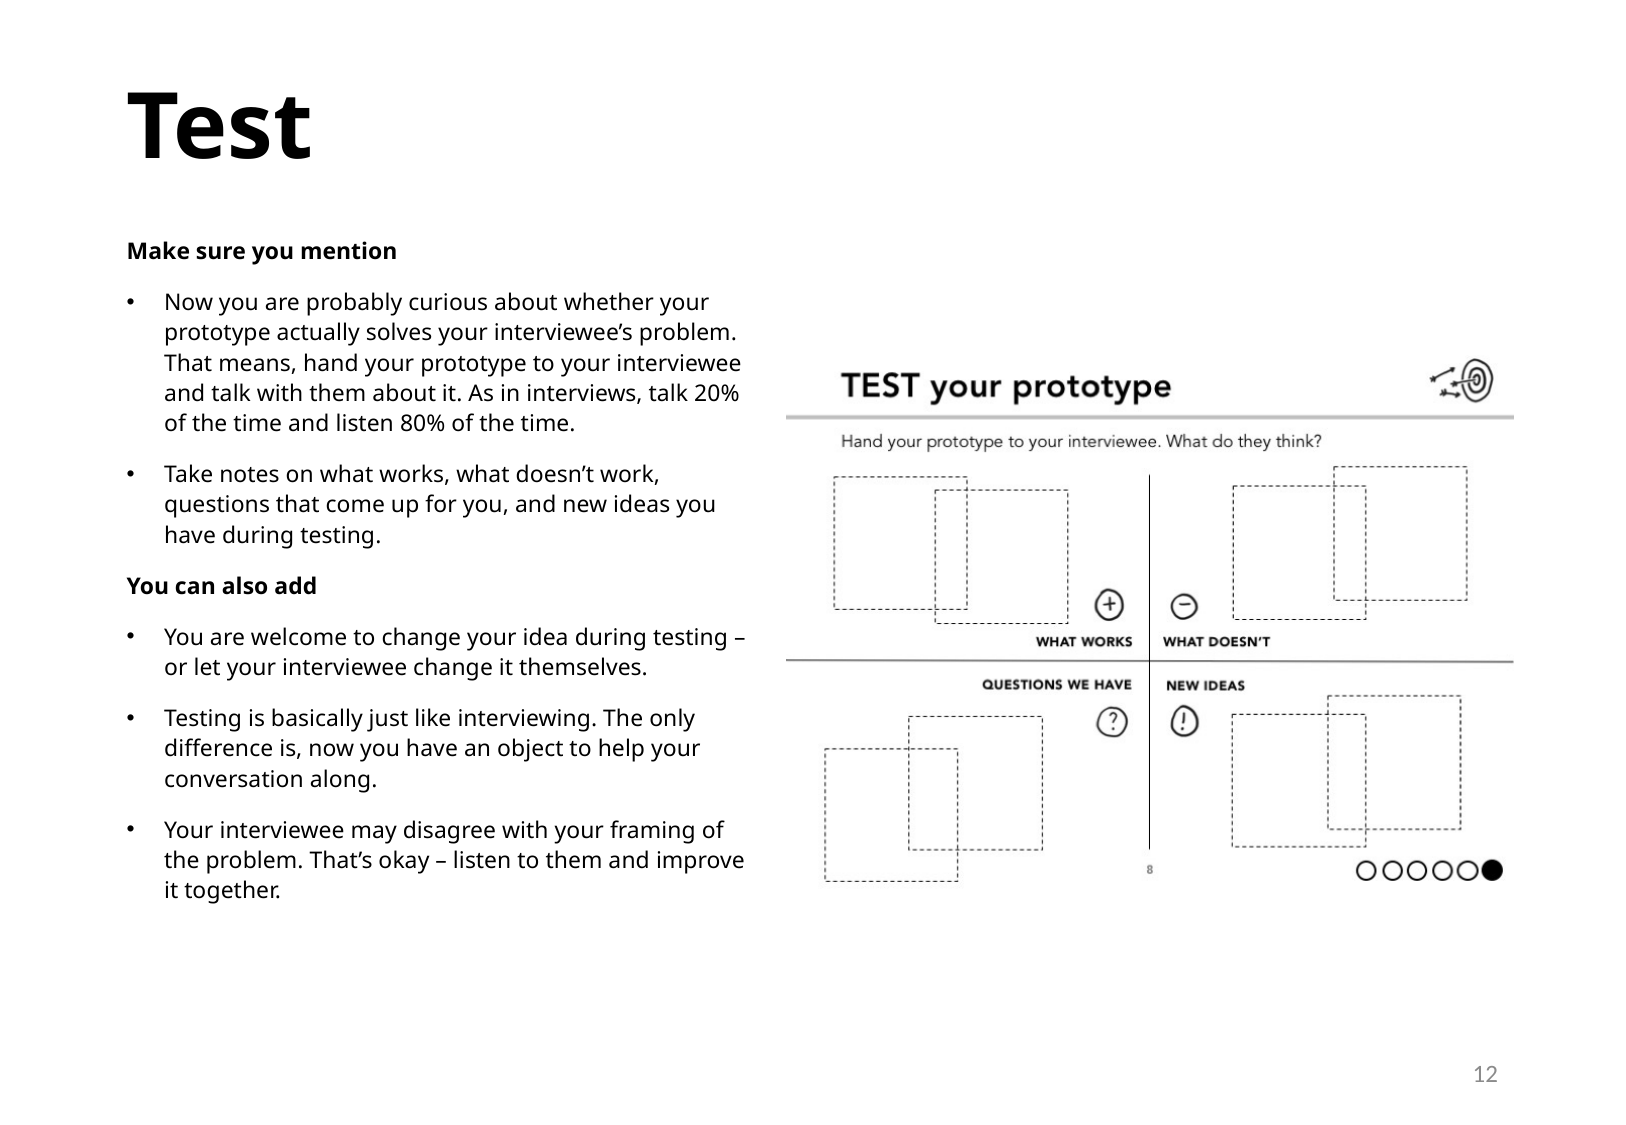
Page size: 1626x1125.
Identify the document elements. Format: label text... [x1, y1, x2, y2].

slide_number 11 [1147, 1042, 1514, 1103]
list Make sure you mention Now you are probably curious about whether your prototype actually solves your interviewee’s problem. That means, hand your prototype to your interviewee and talk with them about it. As in interviews, talk 20% of the time and listen 80% of the time. Take notes on what works, what doesn’t work, questions that come up for you, and new ideas you have during testing. You can also add You are welcome to change your idea during testing – or let your interviewee change it themselves. Testing is basically just like interviewing. The only difference is, now you have an object to help your conversation along. Your interviewee may disagree with your framing of the problem. That’s okay – listen to them and improve it together. [111, 226, 766, 1014]
title Test [111, 59, 1514, 197]
picture [786, 226, 1514, 1014]
